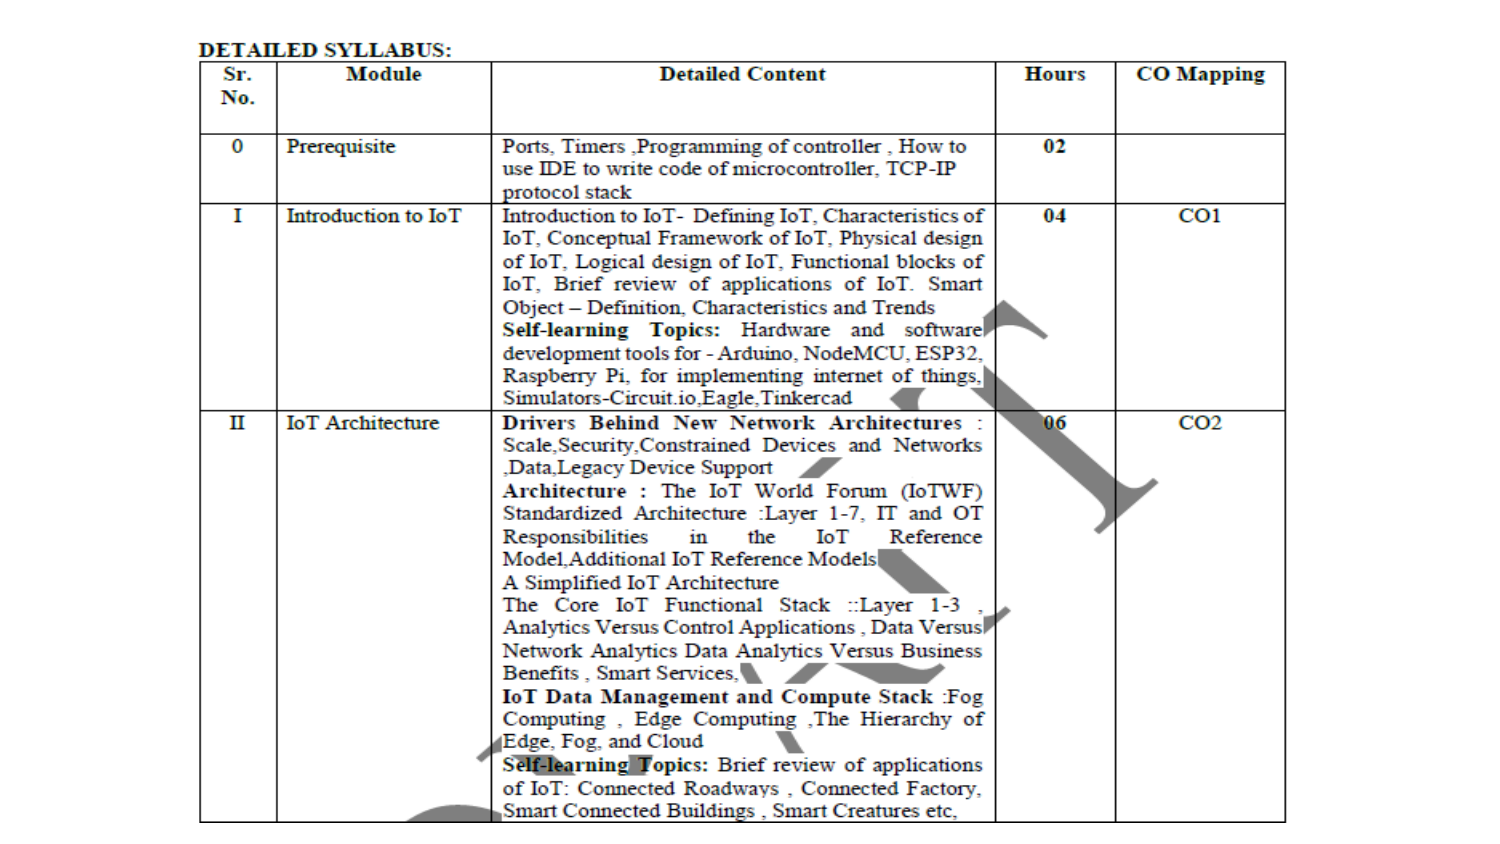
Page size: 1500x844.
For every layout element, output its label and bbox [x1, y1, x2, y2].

picture [181, 20, 1305, 823]
